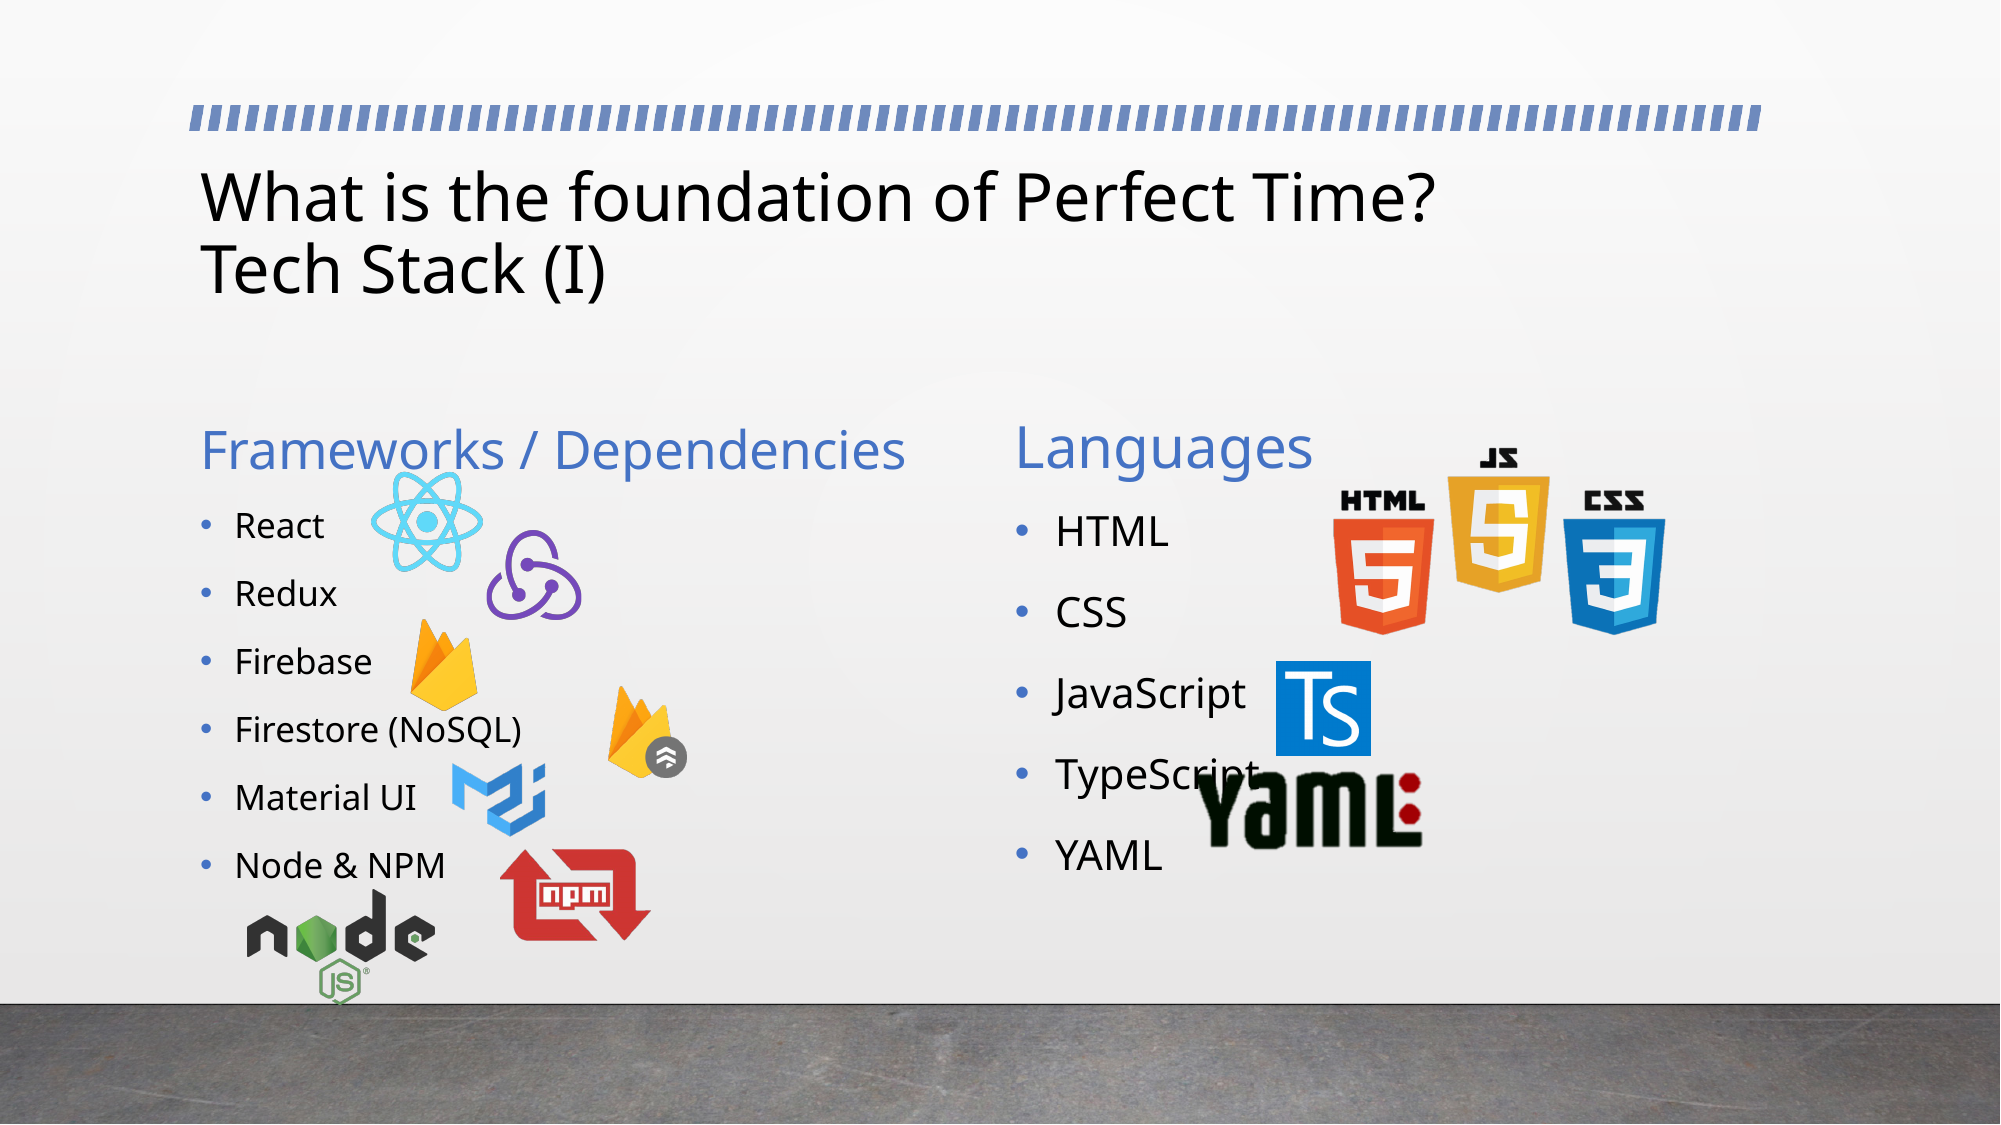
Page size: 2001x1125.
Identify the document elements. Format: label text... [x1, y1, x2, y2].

list React Redux Firebase Firestore (NoSQL) Material UI Node & NPM [185, 487, 948, 897]
picture [1184, 761, 1442, 857]
picture [1322, 445, 1674, 641]
picture [0, 889, 2000, 1124]
list Frameworks / Dependencies [185, 355, 948, 487]
picture [590, 681, 690, 782]
picture [422, 758, 651, 971]
title What is the foundation of Perfect Time? Tech Stack (I) [185, 156, 1762, 330]
picture [1275, 661, 1371, 756]
list Languages [999, 356, 1762, 487]
picture [331, 454, 583, 715]
list HTML CSS JavaScript TypeScript YAML [999, 487, 1762, 896]
